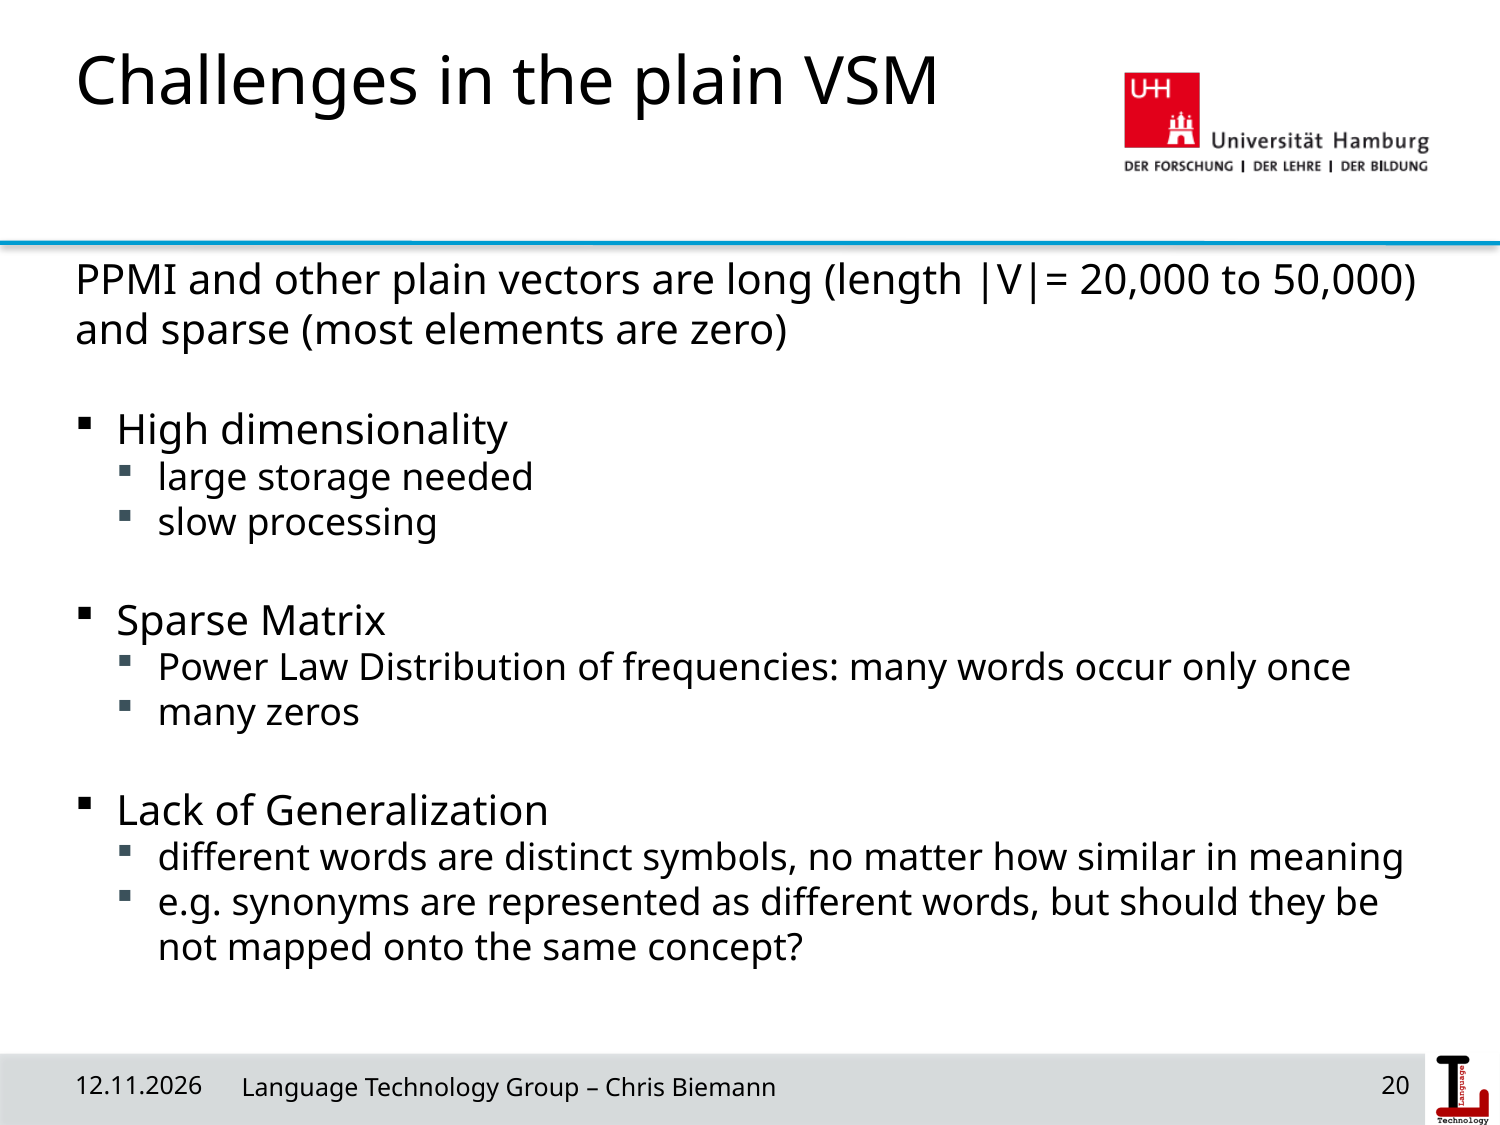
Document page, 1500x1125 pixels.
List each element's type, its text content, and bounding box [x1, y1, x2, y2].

list Challenges in the plain VSM [75, 51, 1042, 180]
slide_number 20 [1196, 1056, 1425, 1117]
picture [1425, 1052, 1500, 1125]
text_box 18/06/19 [74, 1056, 224, 1117]
text_box Language Technology Group – Chris Biemann [235, 1056, 978, 1117]
list PPMI and other plain vectors are long (length |V|= 20,000 to 50,000) and sparse (most elements are zero) High dimensionality large storage needed slow processing Sparse Matrix Power Law Distribution of frequencies: many words occur only once many zeros Lack of Generalization different words are distinct symbols, no matter how similar in meaning e.g. synonyms are represented as different words, but should they be not mapped onto the same concept? [75, 266, 1425, 1030]
